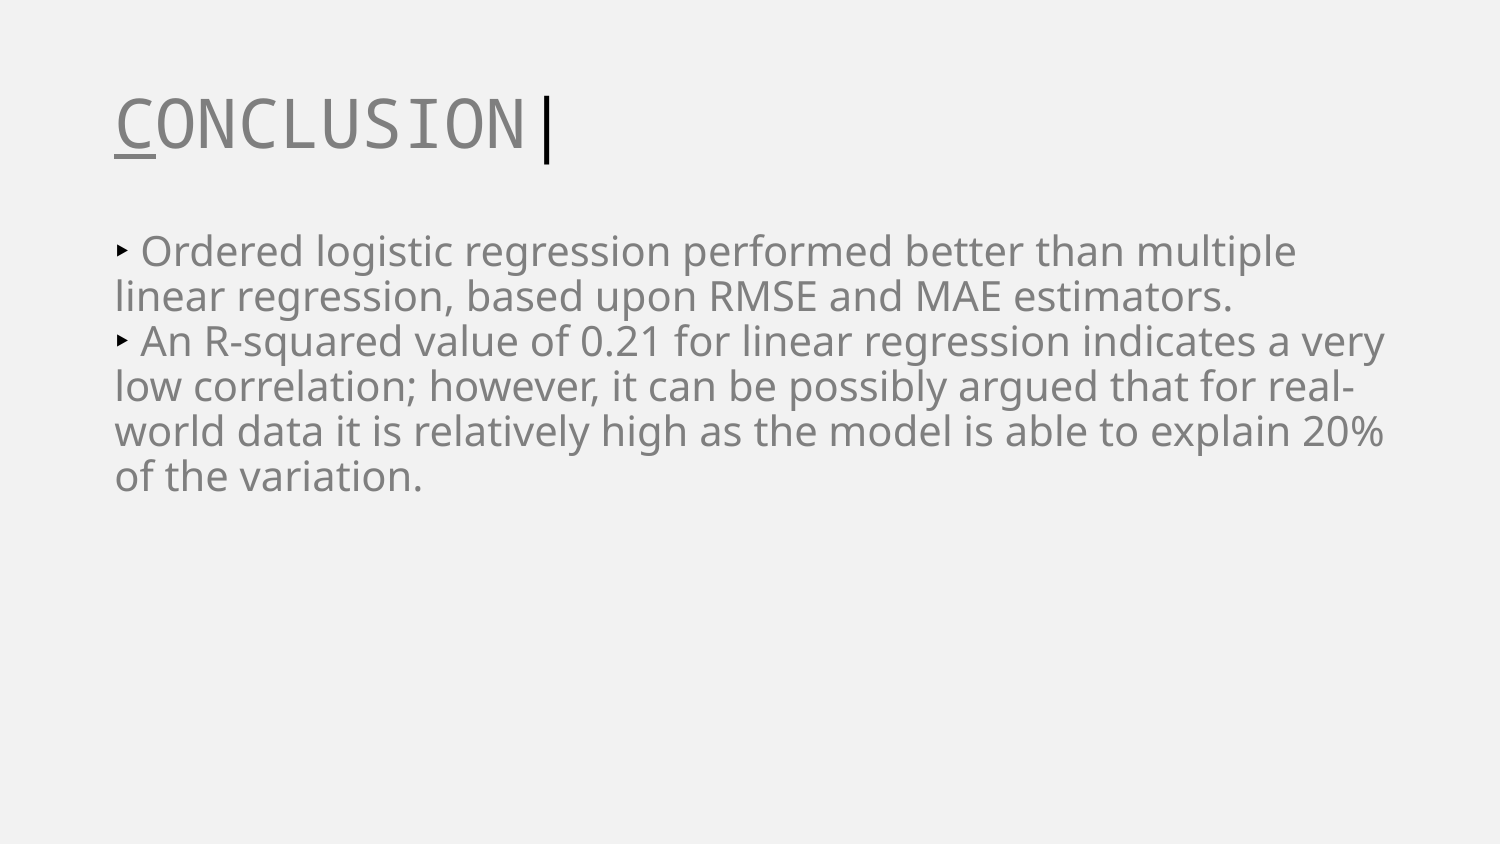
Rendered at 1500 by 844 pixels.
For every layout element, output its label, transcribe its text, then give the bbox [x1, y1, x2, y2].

title CONCLUSION| [103, 44, 1397, 208]
list ‣ Ordered logistic regression performed better than multiple linear regression, based upon RMSE and MAE estimators. ‣ An R-squared value of 0.21 for linear regression indicates a very low correlation; however, it can be possibly argued that for real-world data it is relatively high as the model is able to explain 20% of the variation. [103, 224, 1397, 760]
